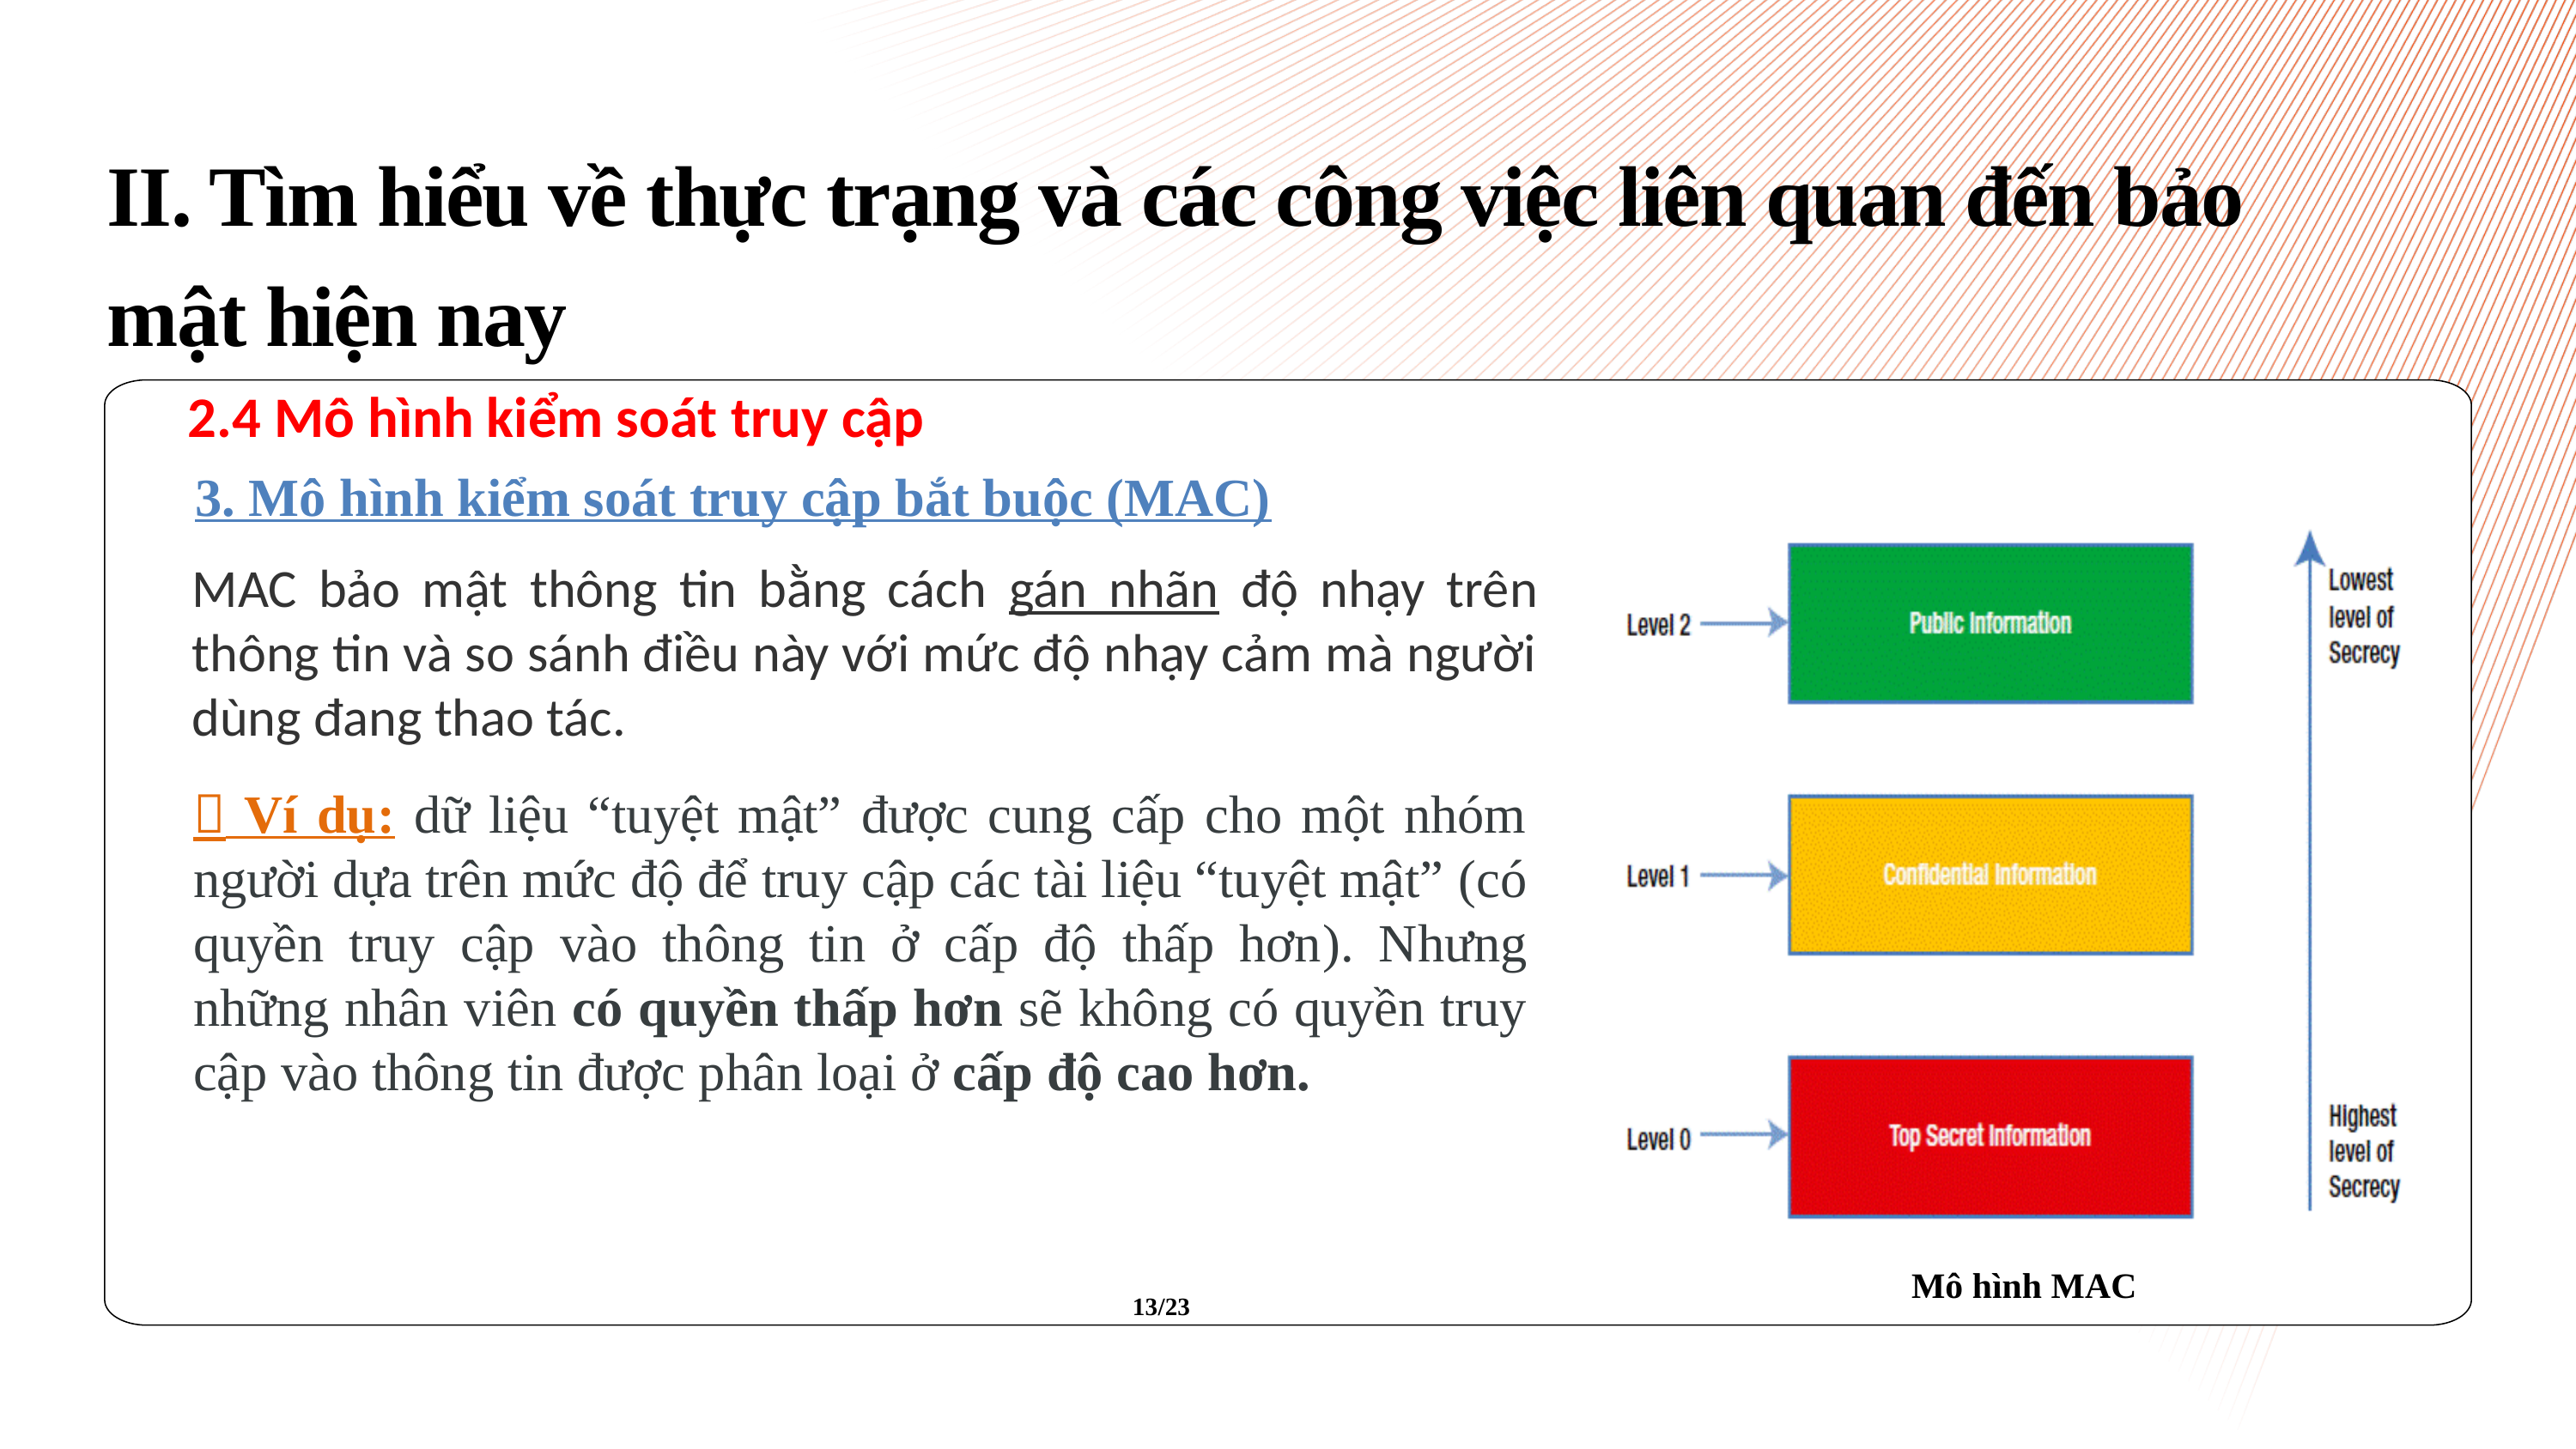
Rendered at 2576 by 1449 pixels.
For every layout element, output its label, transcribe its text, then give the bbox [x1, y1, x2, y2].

text_box [802, 0, 2576, 1431]
text_box II. Tìm hiểu về thực trạng và các công việc liên quan đến bảo mật hiện nay [106, 123, 2297, 364]
text_box 2.4 Mô hình kiểm soát truy cập [175, 373, 1565, 377]
picture [1578, 500, 2447, 1245]
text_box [104, 379, 2472, 1325]
